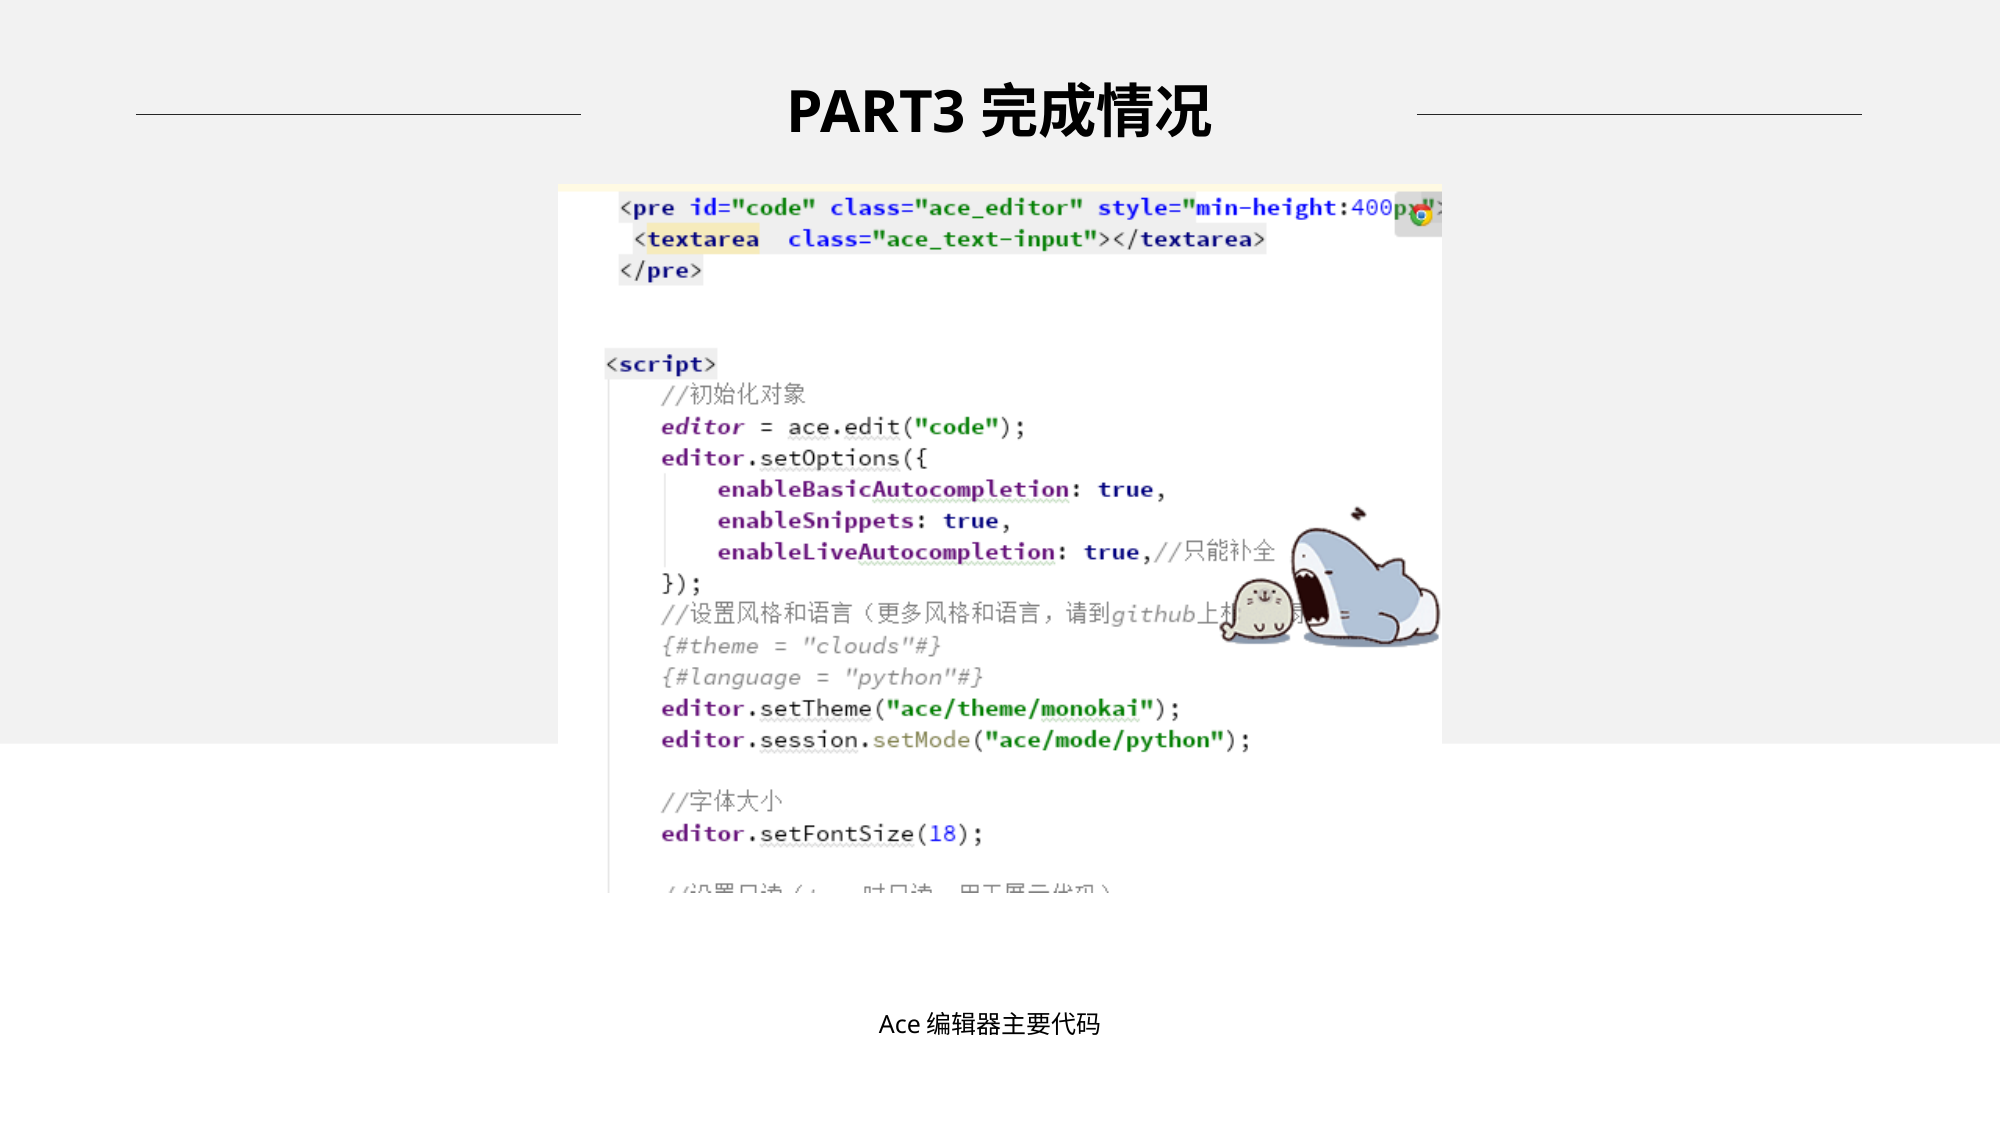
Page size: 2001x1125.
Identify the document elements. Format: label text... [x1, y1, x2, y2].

text_box Ace编辑器主要代码 [864, 992, 1117, 1047]
list PART3完成情况 [629, 43, 1371, 184]
picture [558, 184, 1442, 893]
